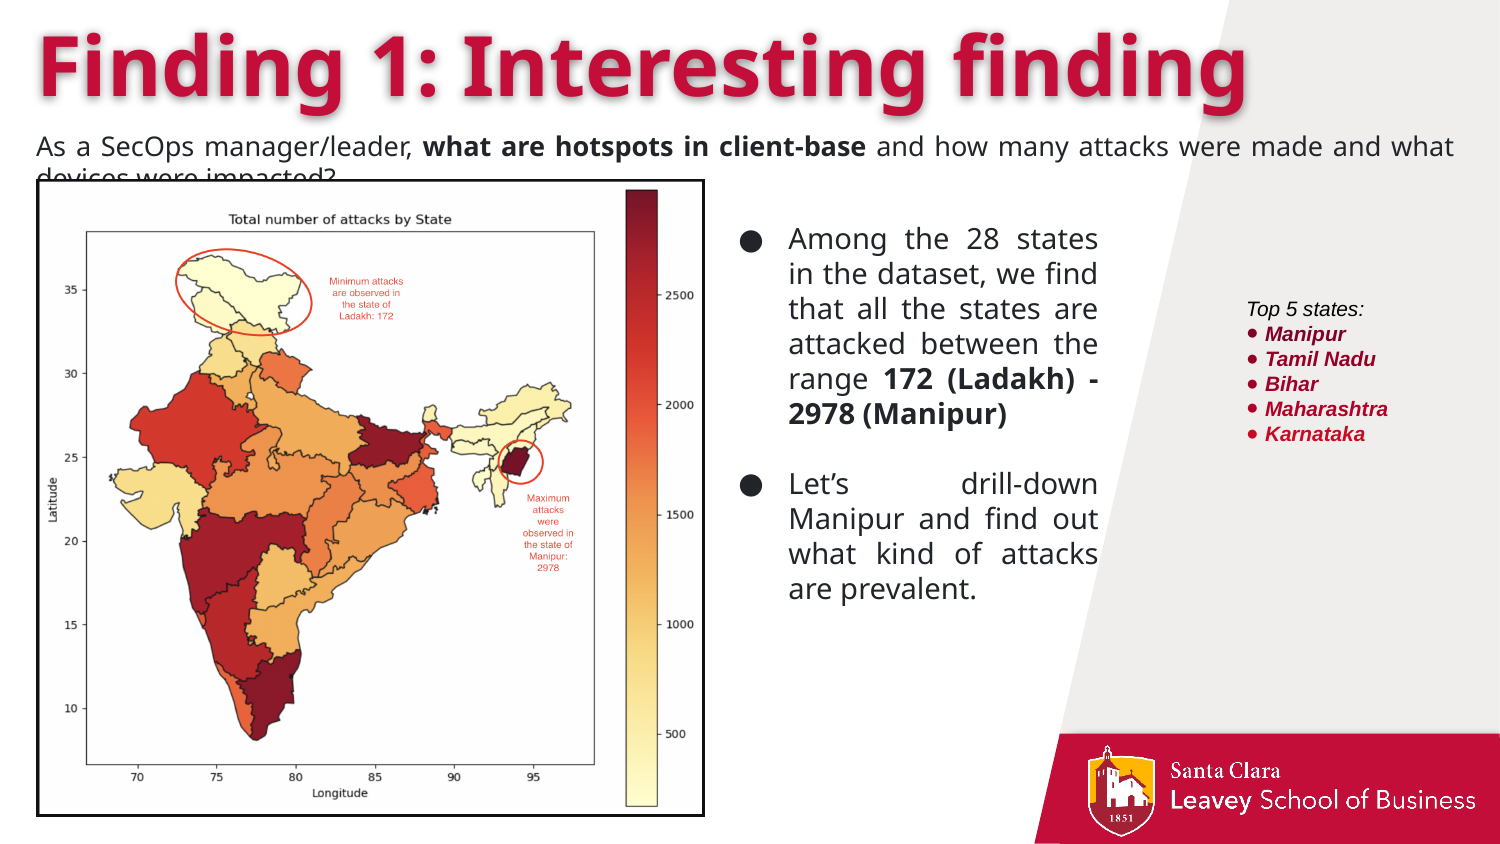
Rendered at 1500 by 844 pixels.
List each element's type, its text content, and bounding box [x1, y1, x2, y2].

list Among the 28 states in the dataset, we find that all the states are attacked between the range 172 (Ladakh) - 2978 (Manipur) Let’s drill-down Manipur and find out what kind of attacks are prevalent. [713, 220, 1099, 697]
text_box Top 5 states: Manipur Tamil Nadu Bihar Maharashtra Karnataka [1231, 280, 1406, 466]
picture [1087, 745, 1475, 837]
picture [35, 178, 705, 818]
subtitle As a SecOps manager/leader, what are hotspots in client-base and how many attacks were made and what devices were impacted? [36, 128, 1454, 619]
title Finding 1: Interesting finding [36, 36, 1406, 128]
